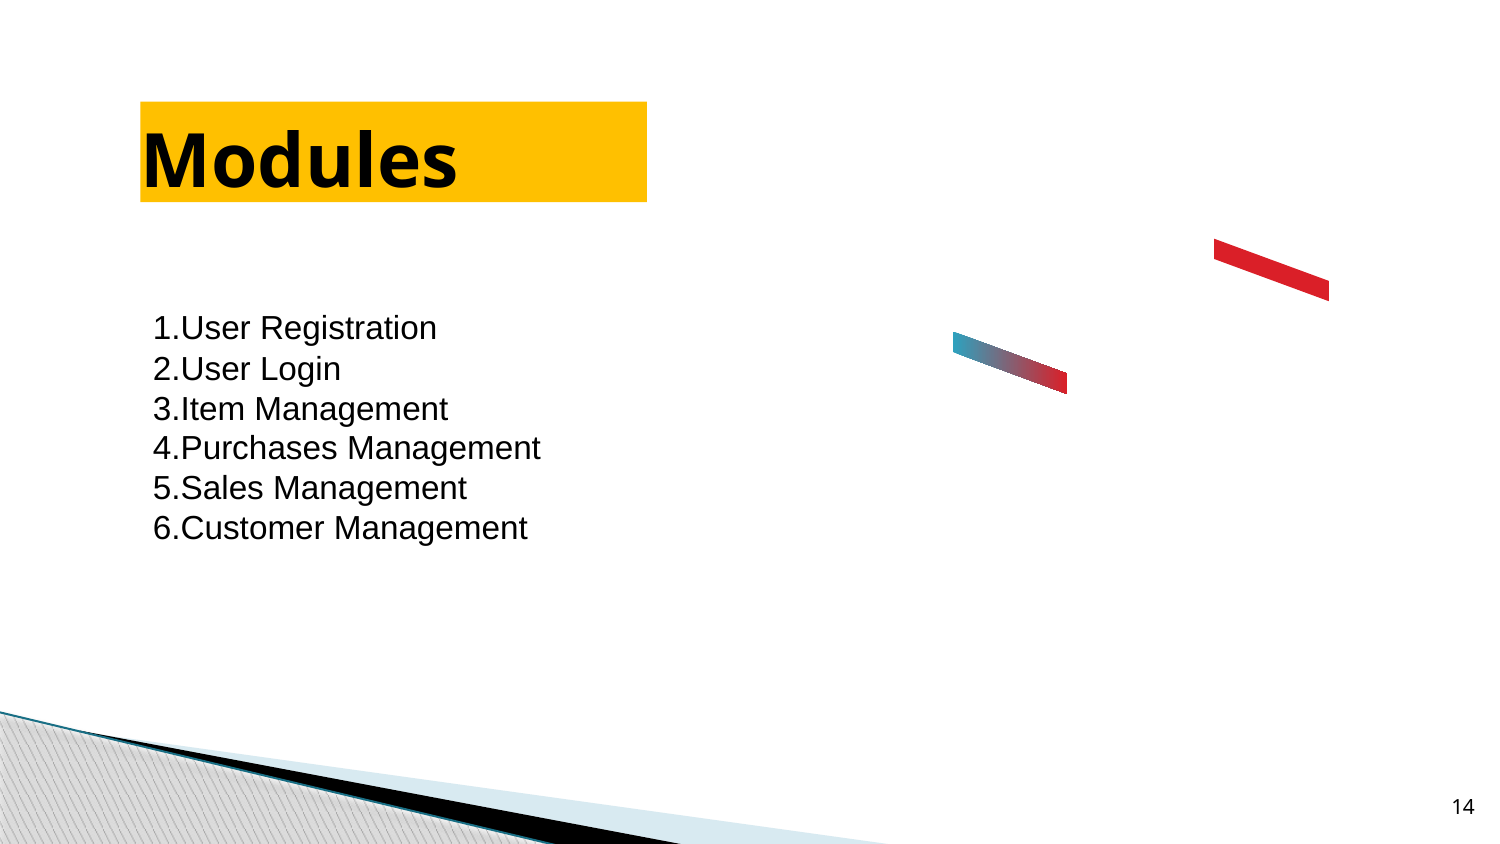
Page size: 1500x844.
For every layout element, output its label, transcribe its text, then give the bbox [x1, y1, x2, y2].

slide_number 14 [1426, 779, 1500, 837]
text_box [952, 203, 1427, 662]
list 1.User Registration 2.User Login 3.Item Management 4.Purchases Management 5.Sales Management 6.Customer Management [140, 306, 1011, 745]
title Modules [140, 101, 647, 203]
